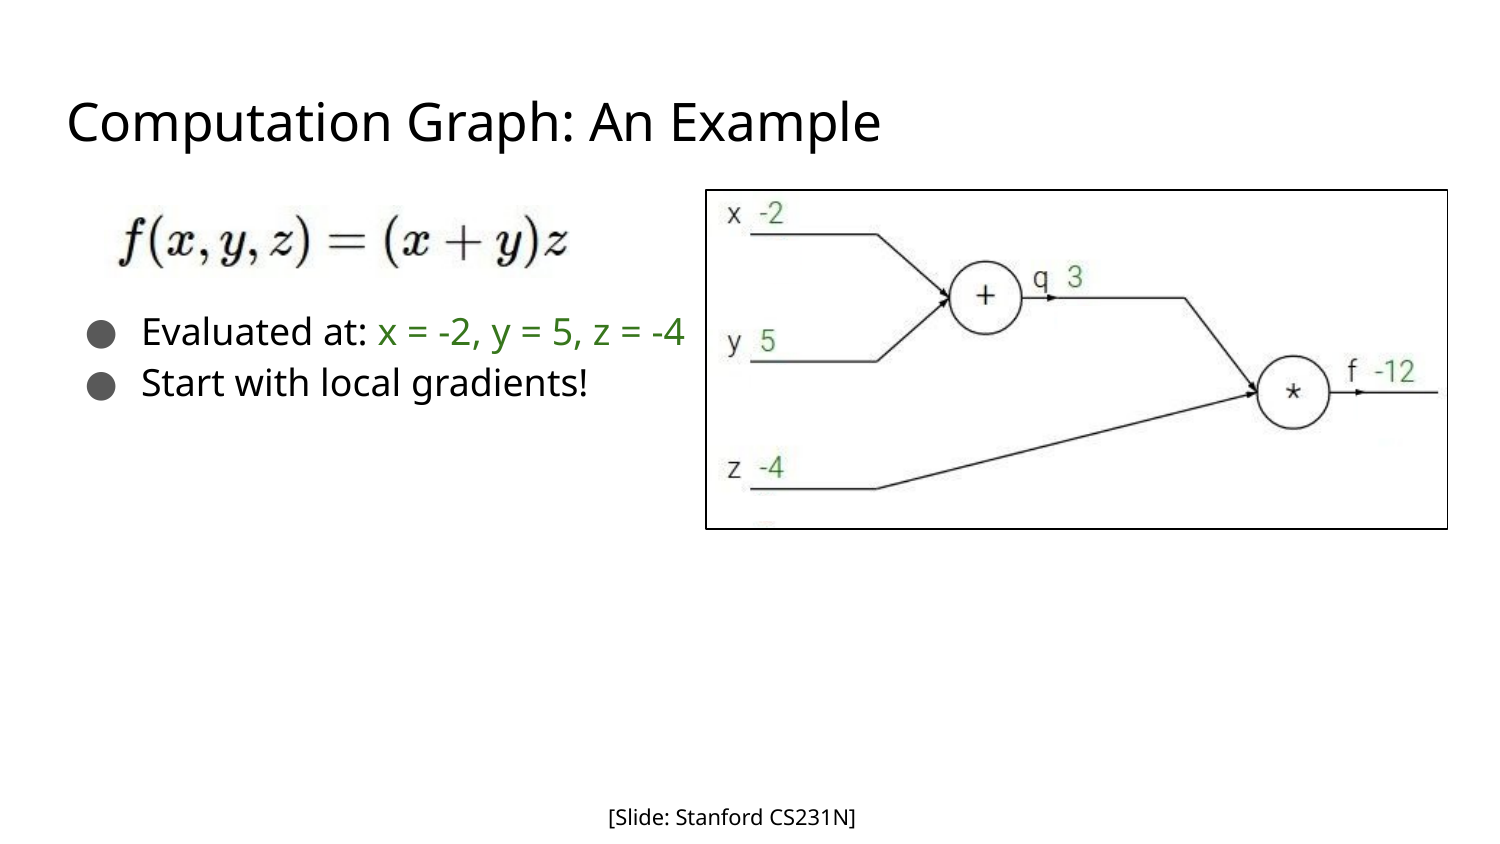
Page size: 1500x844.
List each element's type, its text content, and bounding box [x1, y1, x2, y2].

text_box [Slide: Stanford CS231N] [226, 796, 1239, 838]
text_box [705, 188, 1449, 530]
list Evaluated at: x = -2, y = 5, z = -4 Start with local gradients! [51, 189, 1449, 750]
title Computation Graph: An Example [51, 72, 1449, 167]
picture [103, 205, 570, 278]
